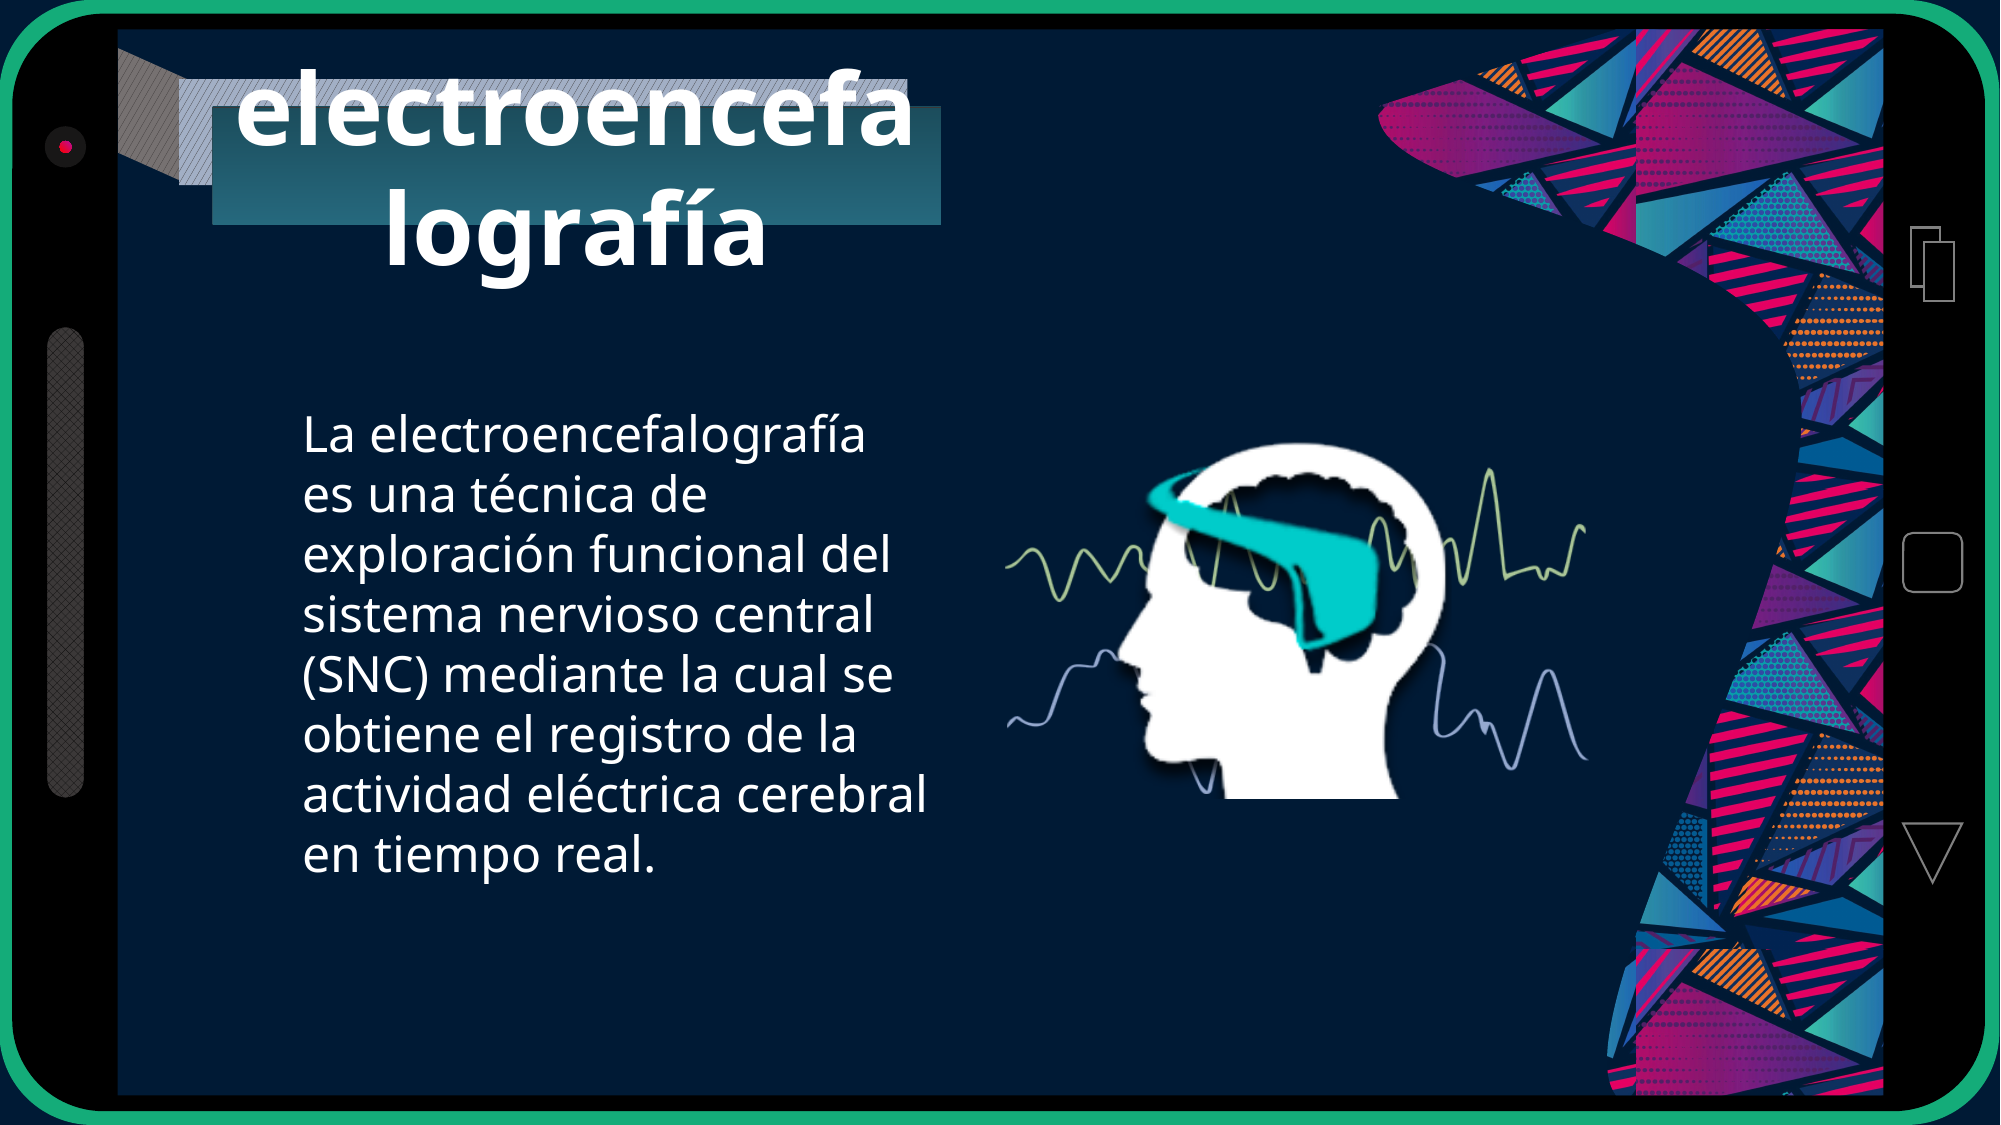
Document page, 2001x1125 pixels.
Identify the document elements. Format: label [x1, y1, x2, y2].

picture [992, 396, 1601, 845]
text_box [0, 0, 2000, 1125]
text_box [118, 48, 941, 226]
